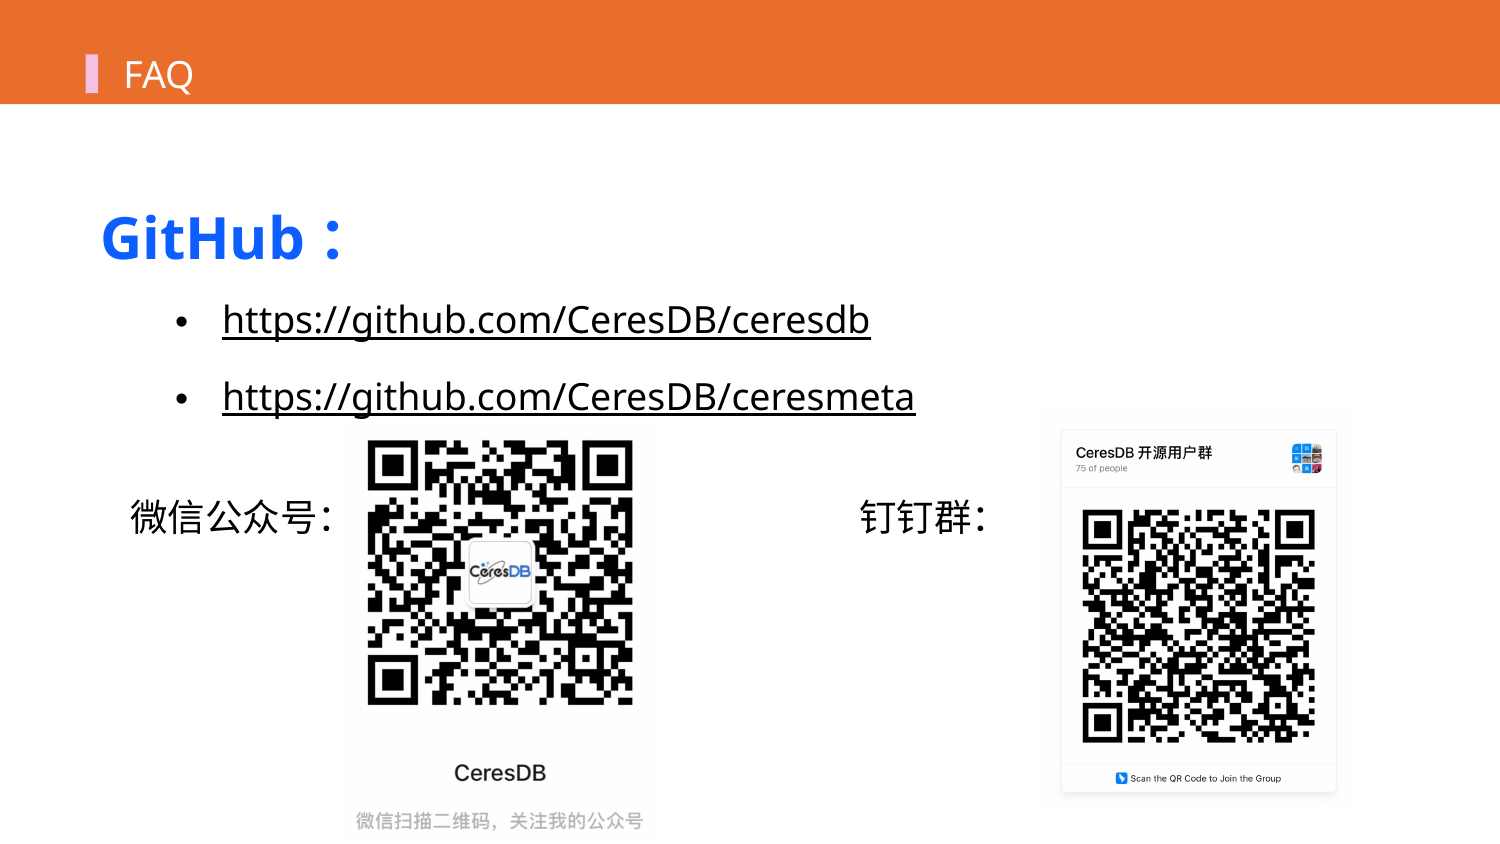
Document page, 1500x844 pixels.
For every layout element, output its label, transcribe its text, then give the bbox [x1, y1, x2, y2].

text_box [85, 54, 99, 94]
text_box [0, 0, 1500, 105]
text_box FAQ [115, 43, 867, 104]
picture [345, 421, 656, 840]
text_box GitHub： https://github.com/CeresDB/ceresdb https://github.com/CeresDB/ceresmeta [85, 158, 1010, 432]
picture [1041, 409, 1356, 813]
text_box 钉钉群： [844, 463, 1041, 547]
text_box 微信公众号： [115, 463, 345, 547]
